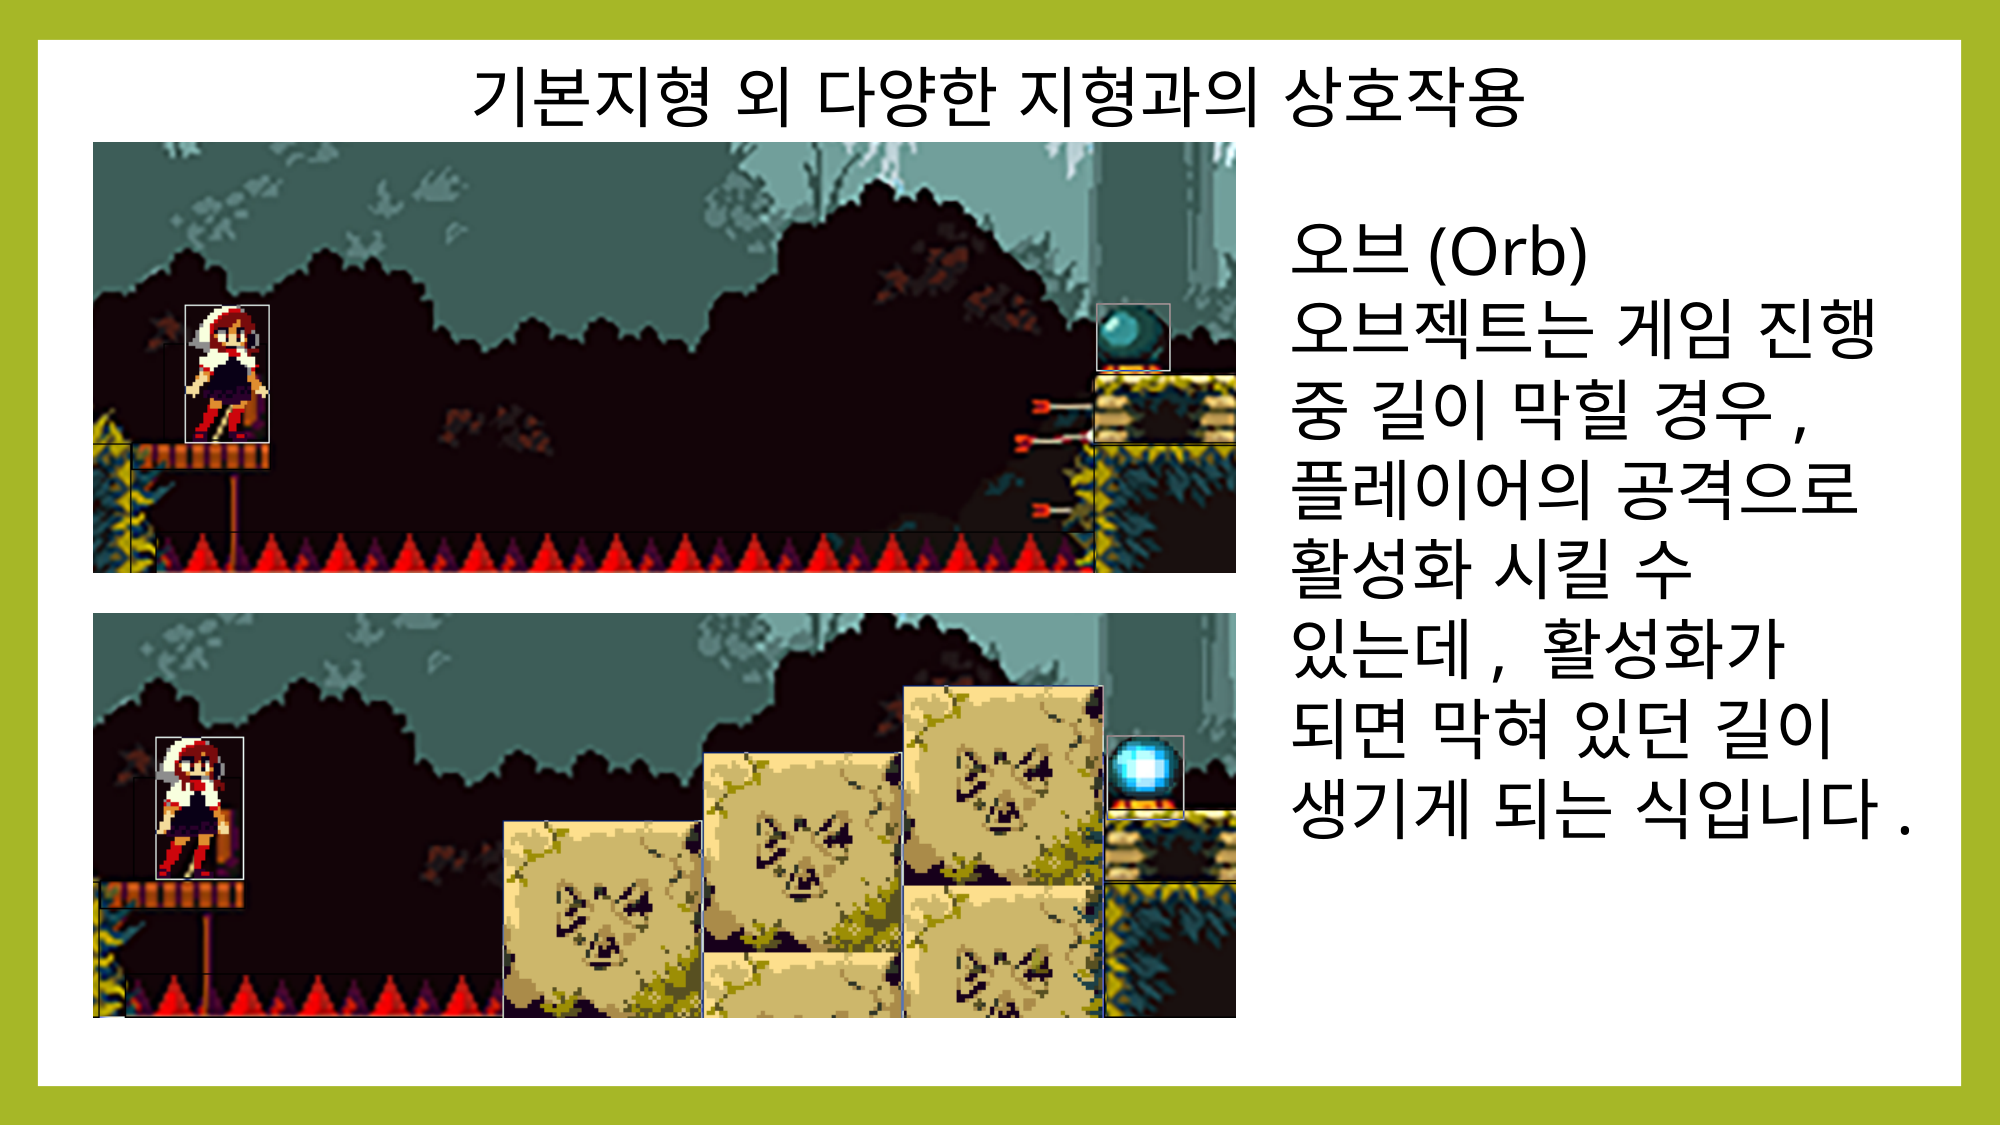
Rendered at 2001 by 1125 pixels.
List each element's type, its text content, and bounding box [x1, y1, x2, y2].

picture [93, 613, 1236, 1018]
text_box 오브(Orb) 오브젝트는 게임 진행 중 길이 막힐 경우, 플레이어의 공격으로 활성화 시킬 수 있는데, 활성화가 되면 막혀 있던 길이 생기게 되는 식입니다. [1274, 200, 1907, 856]
title 기본지형 외 다양한 지형과의 상호작용 [189, 0, 1810, 213]
picture [93, 142, 1236, 573]
